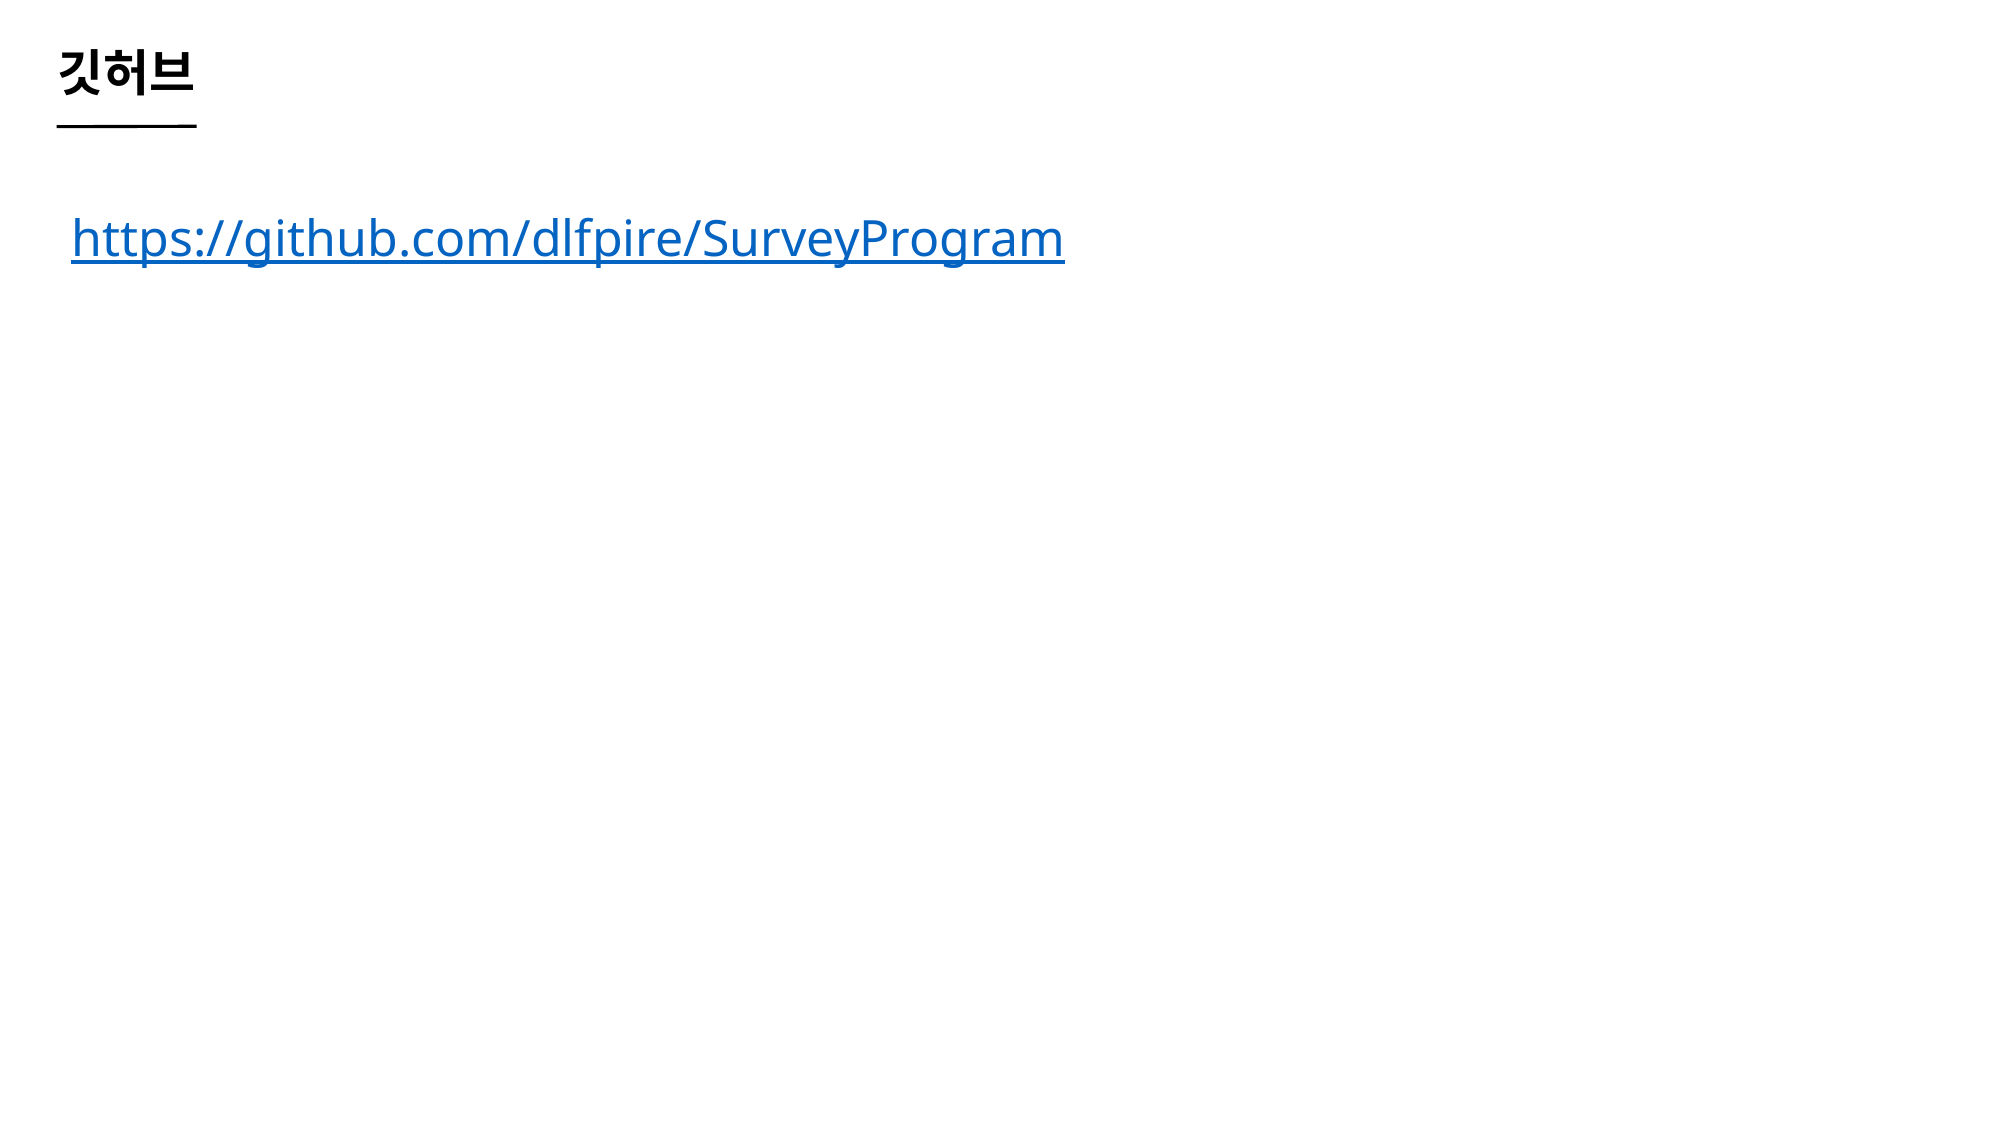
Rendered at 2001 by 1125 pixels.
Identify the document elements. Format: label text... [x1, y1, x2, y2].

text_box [42, 34, 316, 127]
text_box https://github.com/dlfpire/SurveyProgram [56, 198, 1219, 342]
